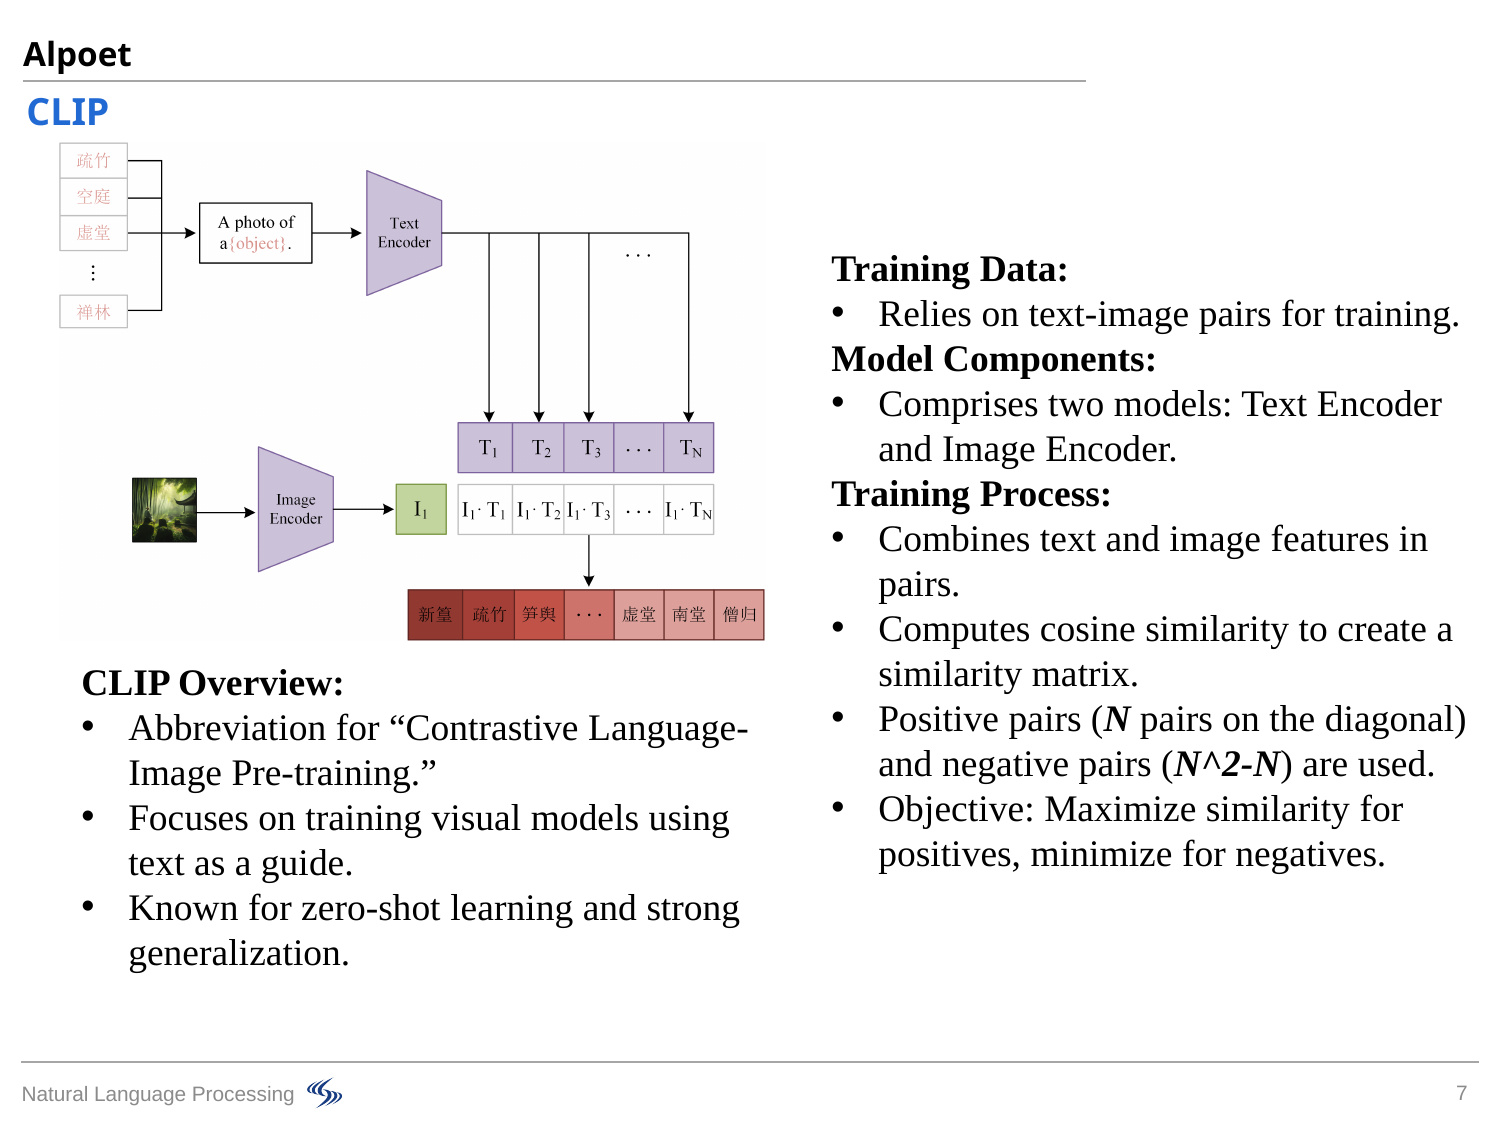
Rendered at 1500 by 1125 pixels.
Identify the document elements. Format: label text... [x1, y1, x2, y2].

text_box CLIP [8, 80, 128, 141]
text_box CLIP Overview: Abbreviation for “Contrastive Language-Image Pre-training.” Focuses on training visual models using text as a guide. Known for zero-shot learning and strong generalization. [66, 650, 773, 981]
picture [59, 142, 766, 641]
text_box Alpoet [8, 25, 1070, 80]
picture [304, 1075, 344, 1112]
text_box Training Data: Relies on text-image pairs for training. Model Components: Comprises two models: Text Encoder and Image Encoder. Training Process: Combines text and image features in pairs. Computes cosine similarity to create a similarity matrix. Positive pairs (N pairs on the diagonal) and negative pairs (N^2-N) are used. Objective: Maximize similarity for positives, minimize for negatives. [816, 236, 1492, 882]
